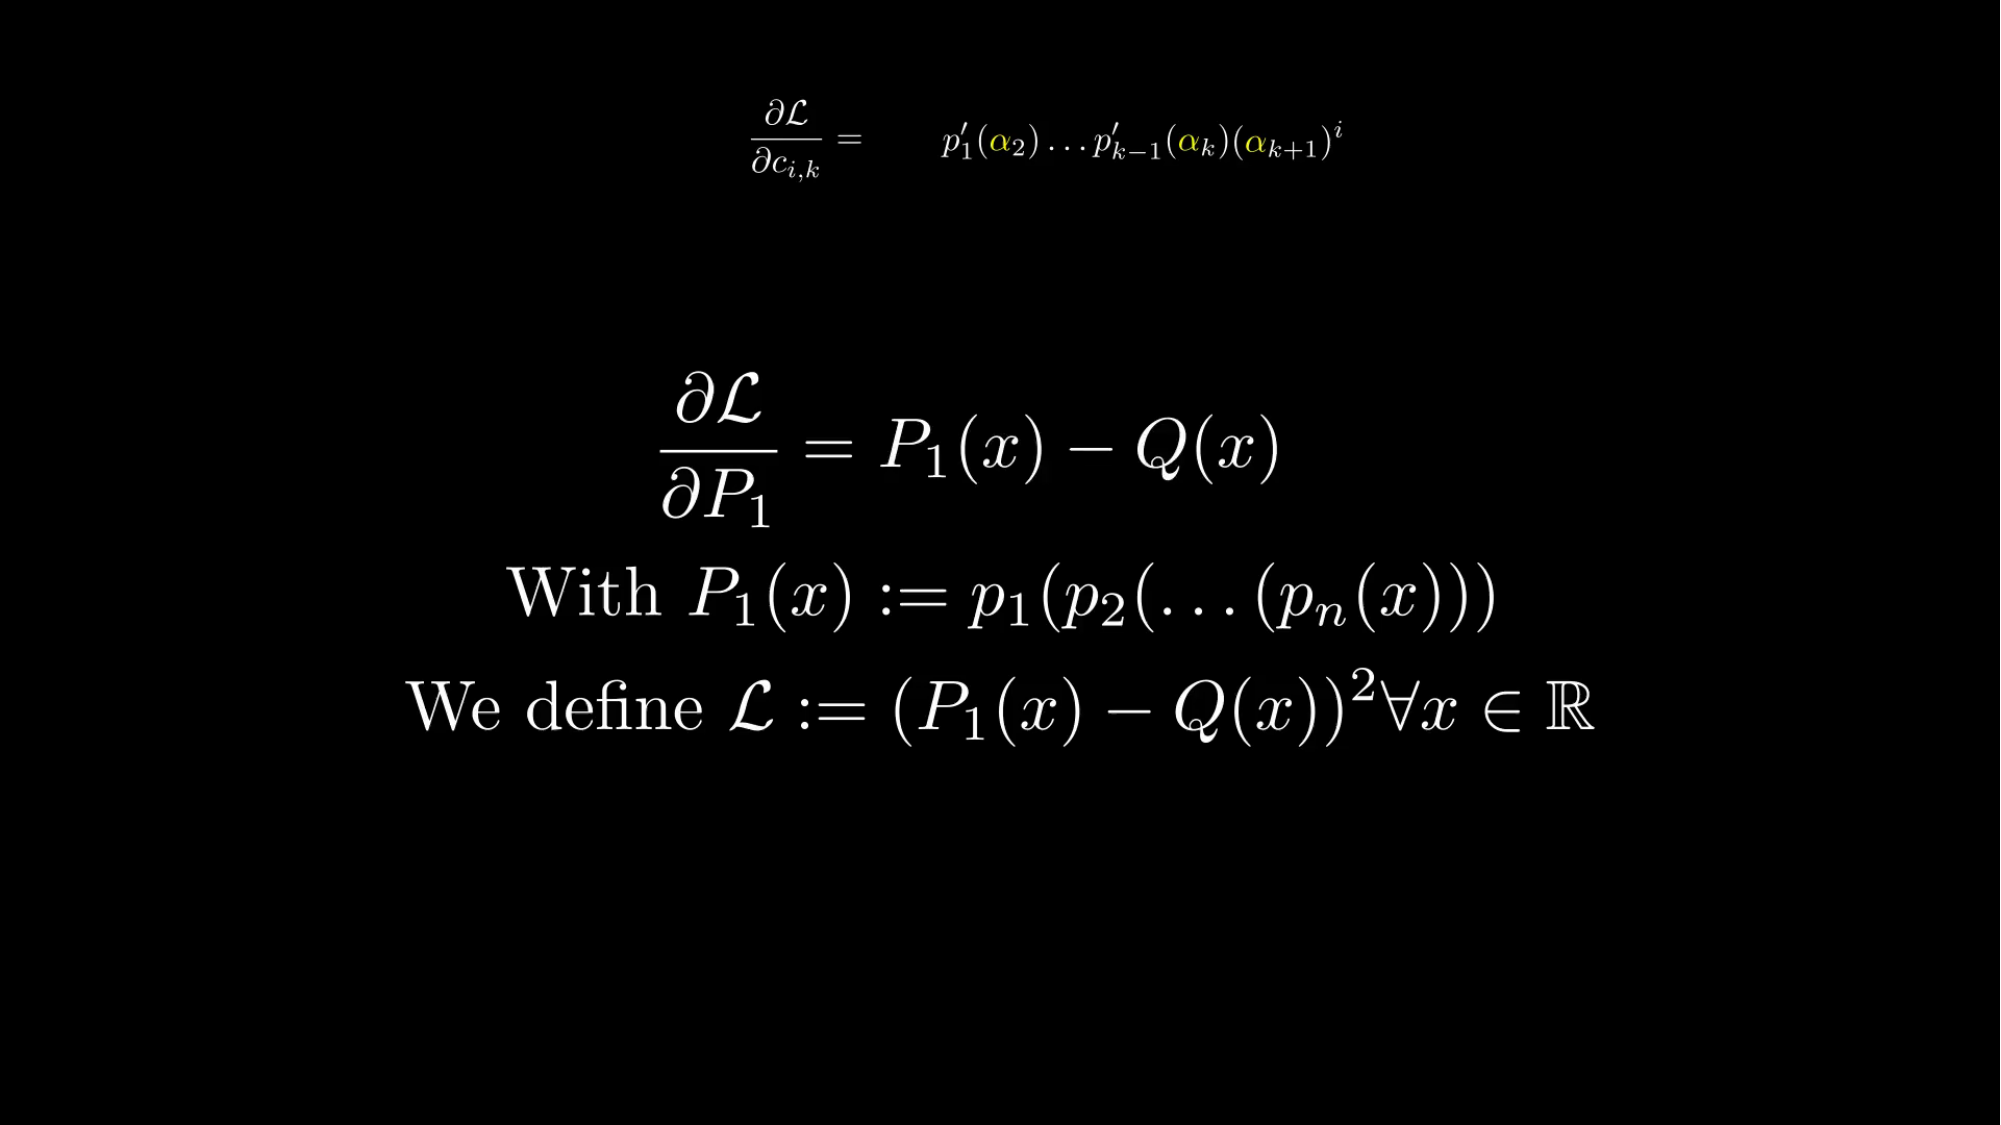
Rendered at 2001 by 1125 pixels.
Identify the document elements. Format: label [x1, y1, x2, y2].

text_box [0, 0, 2000, 1125]
